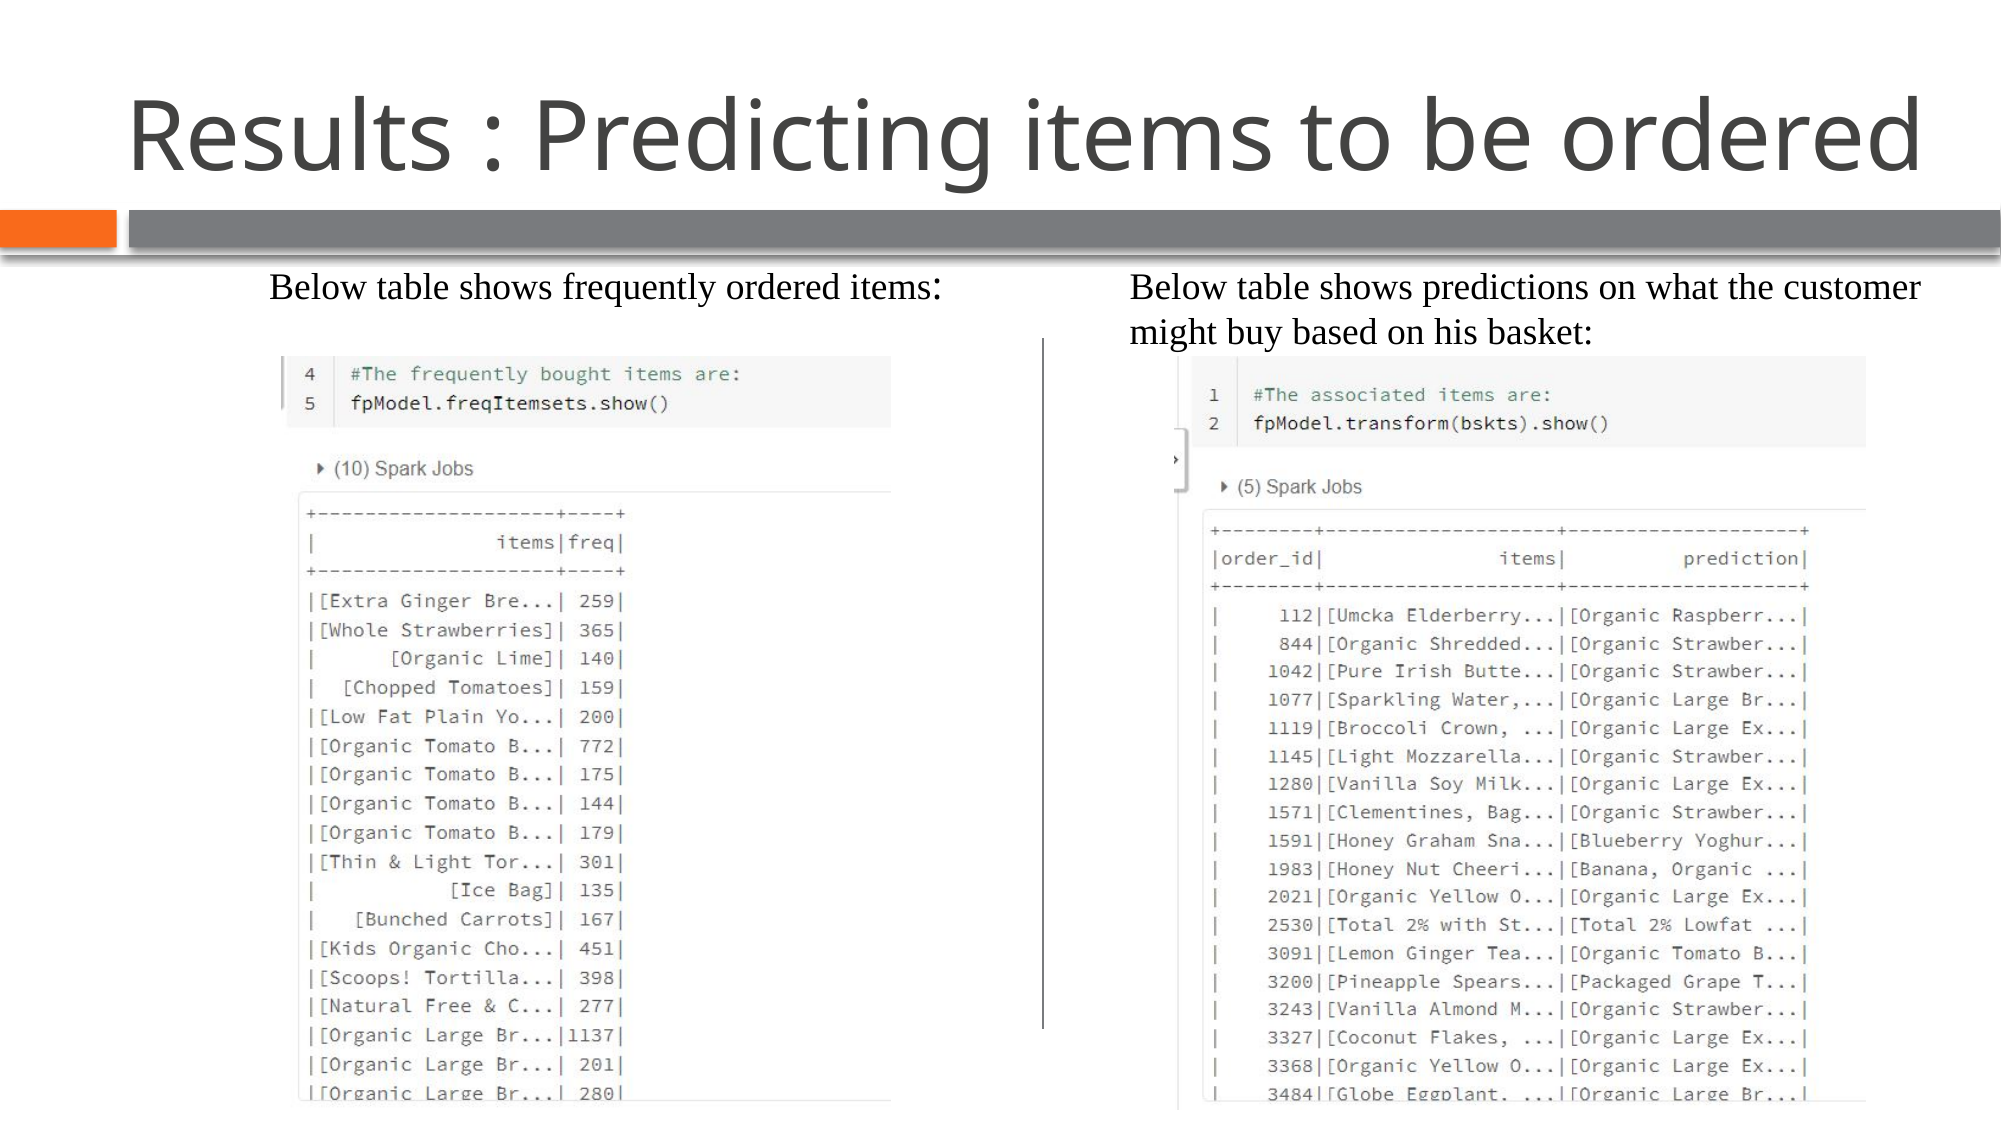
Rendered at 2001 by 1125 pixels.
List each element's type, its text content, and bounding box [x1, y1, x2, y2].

picture [1174, 356, 1866, 1110]
text_box Below table shows frequently ordered items: [254, 254, 984, 315]
text_box Below table shows predictions on what the customer might buy based on his basket: [1114, 254, 1956, 360]
title Results : Predicting items to be ordered [110, 58, 1976, 205]
picture [280, 356, 891, 1112]
